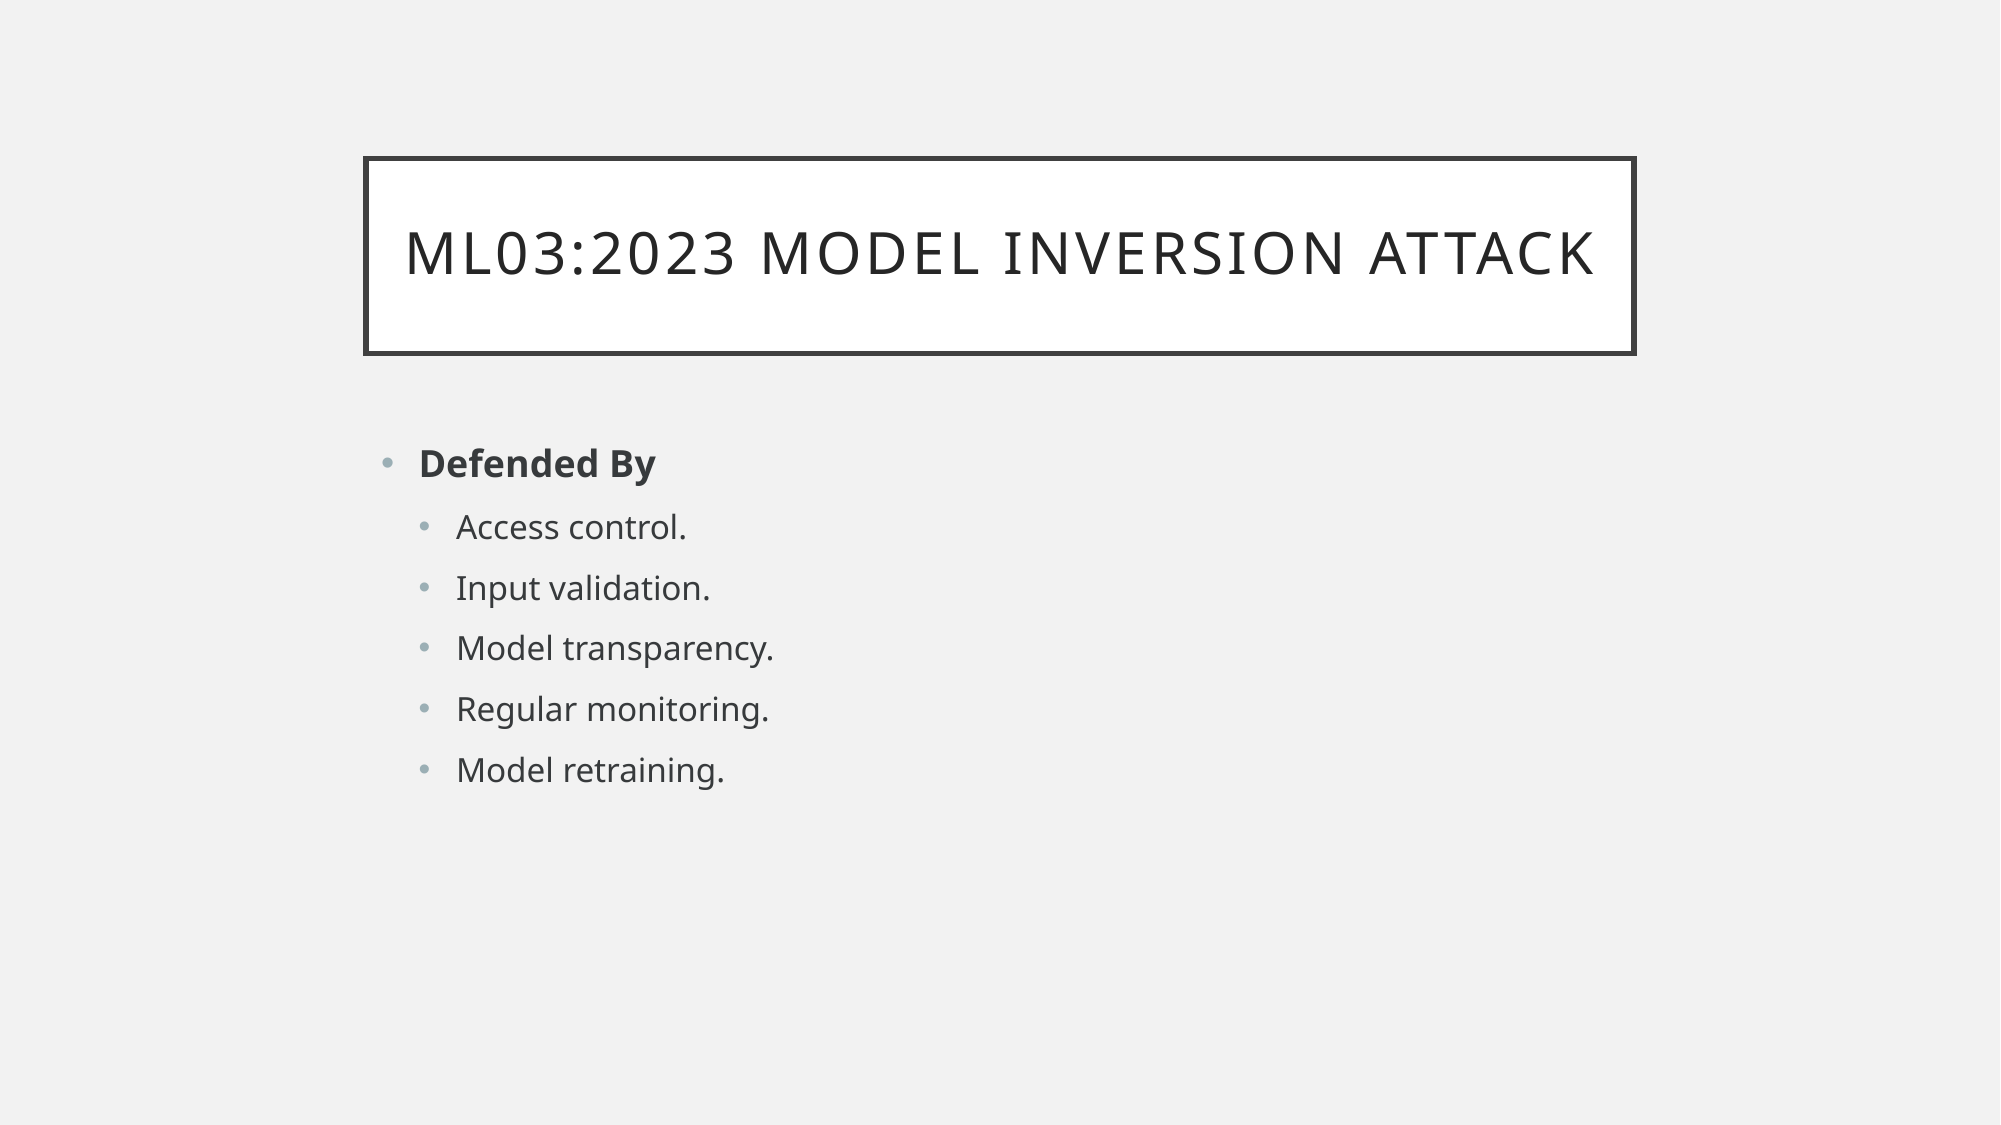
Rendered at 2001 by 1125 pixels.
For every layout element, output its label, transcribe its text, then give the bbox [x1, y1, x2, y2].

list Defended By Access control. Input validation. Model transparency. Regular monitoring. Model retraining. [366, 432, 1634, 942]
title ML03:2023 Model Inversion Attack [363, 156, 1637, 356]
